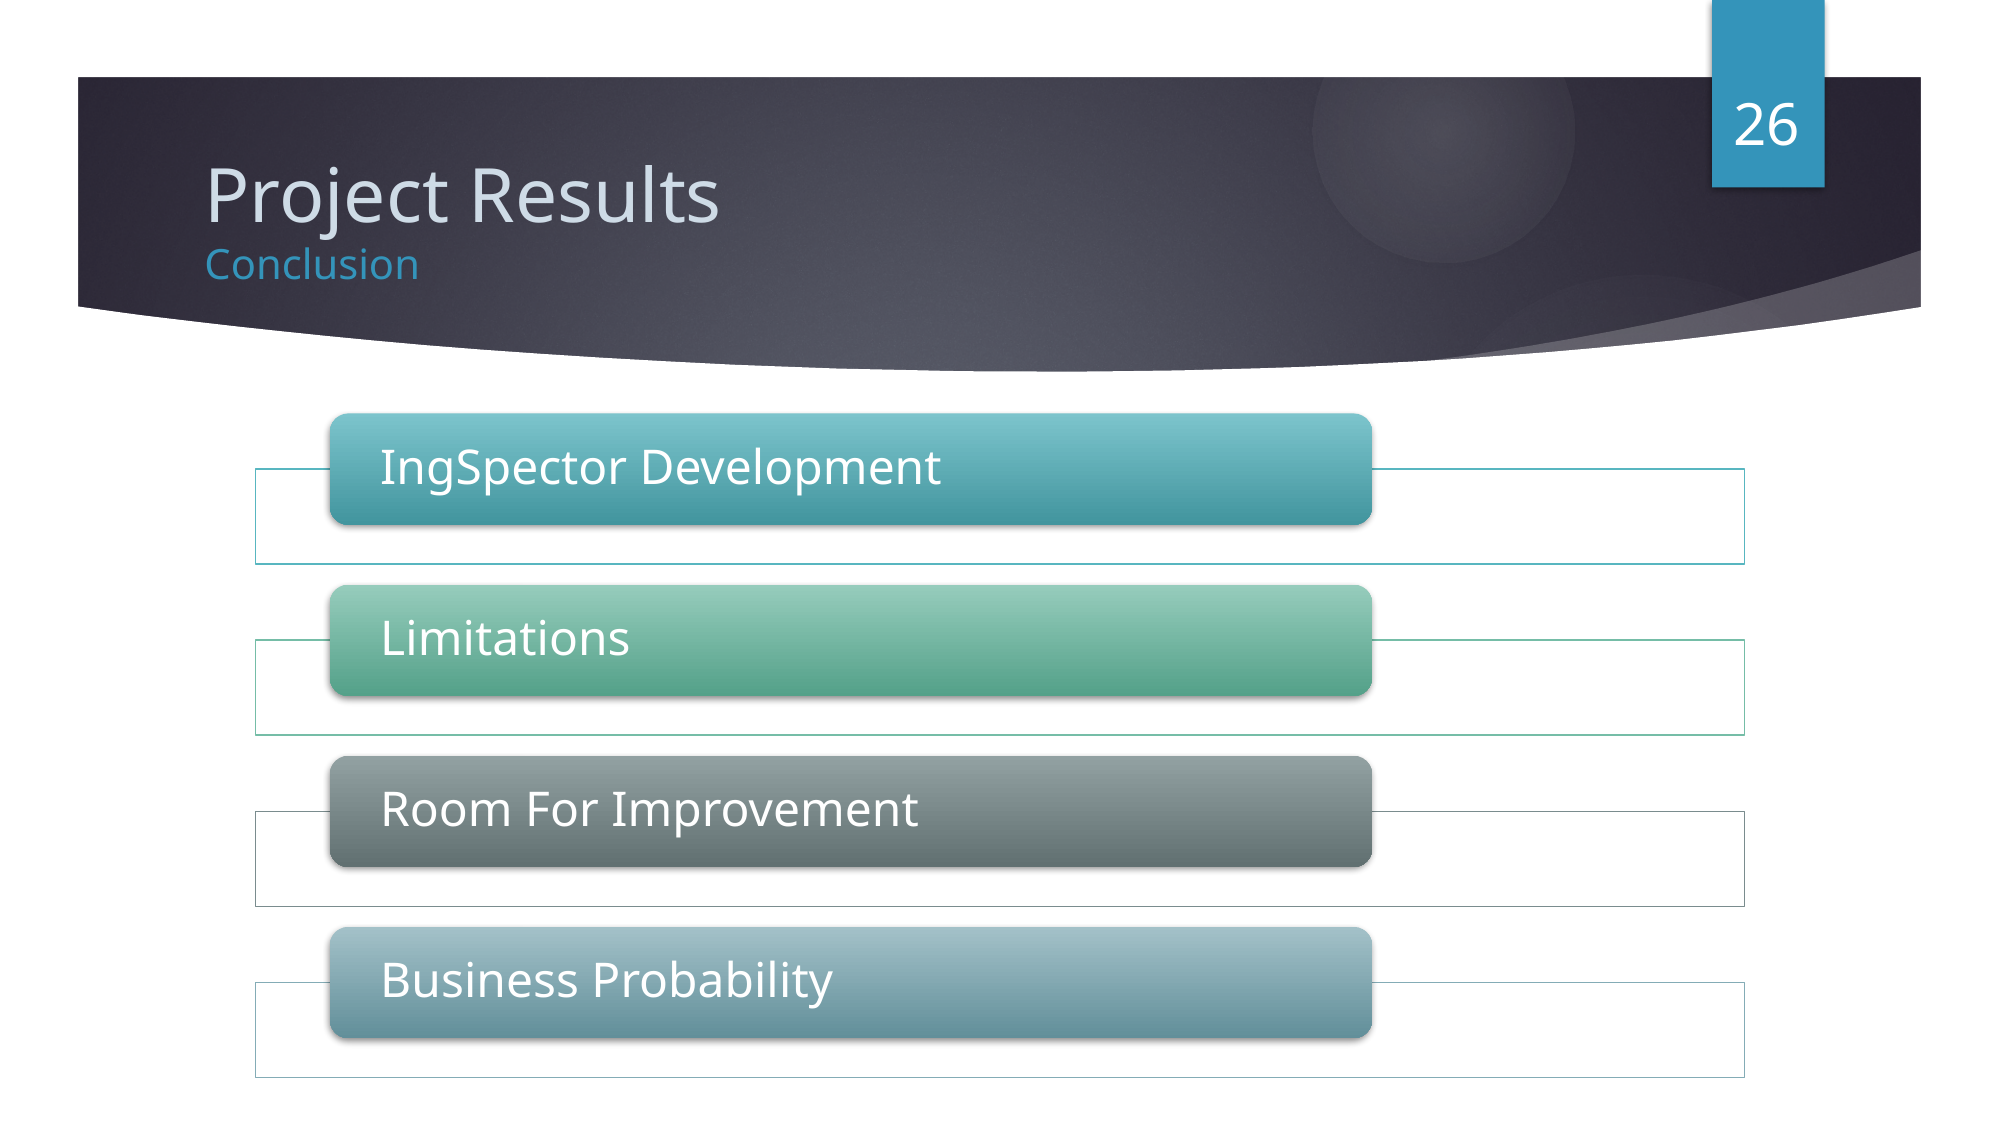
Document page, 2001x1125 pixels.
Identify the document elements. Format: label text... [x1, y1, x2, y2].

slide_number 26 [1698, 48, 1836, 175]
title Project Results Conclusion [189, 159, 1627, 276]
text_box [255, 408, 1745, 1083]
